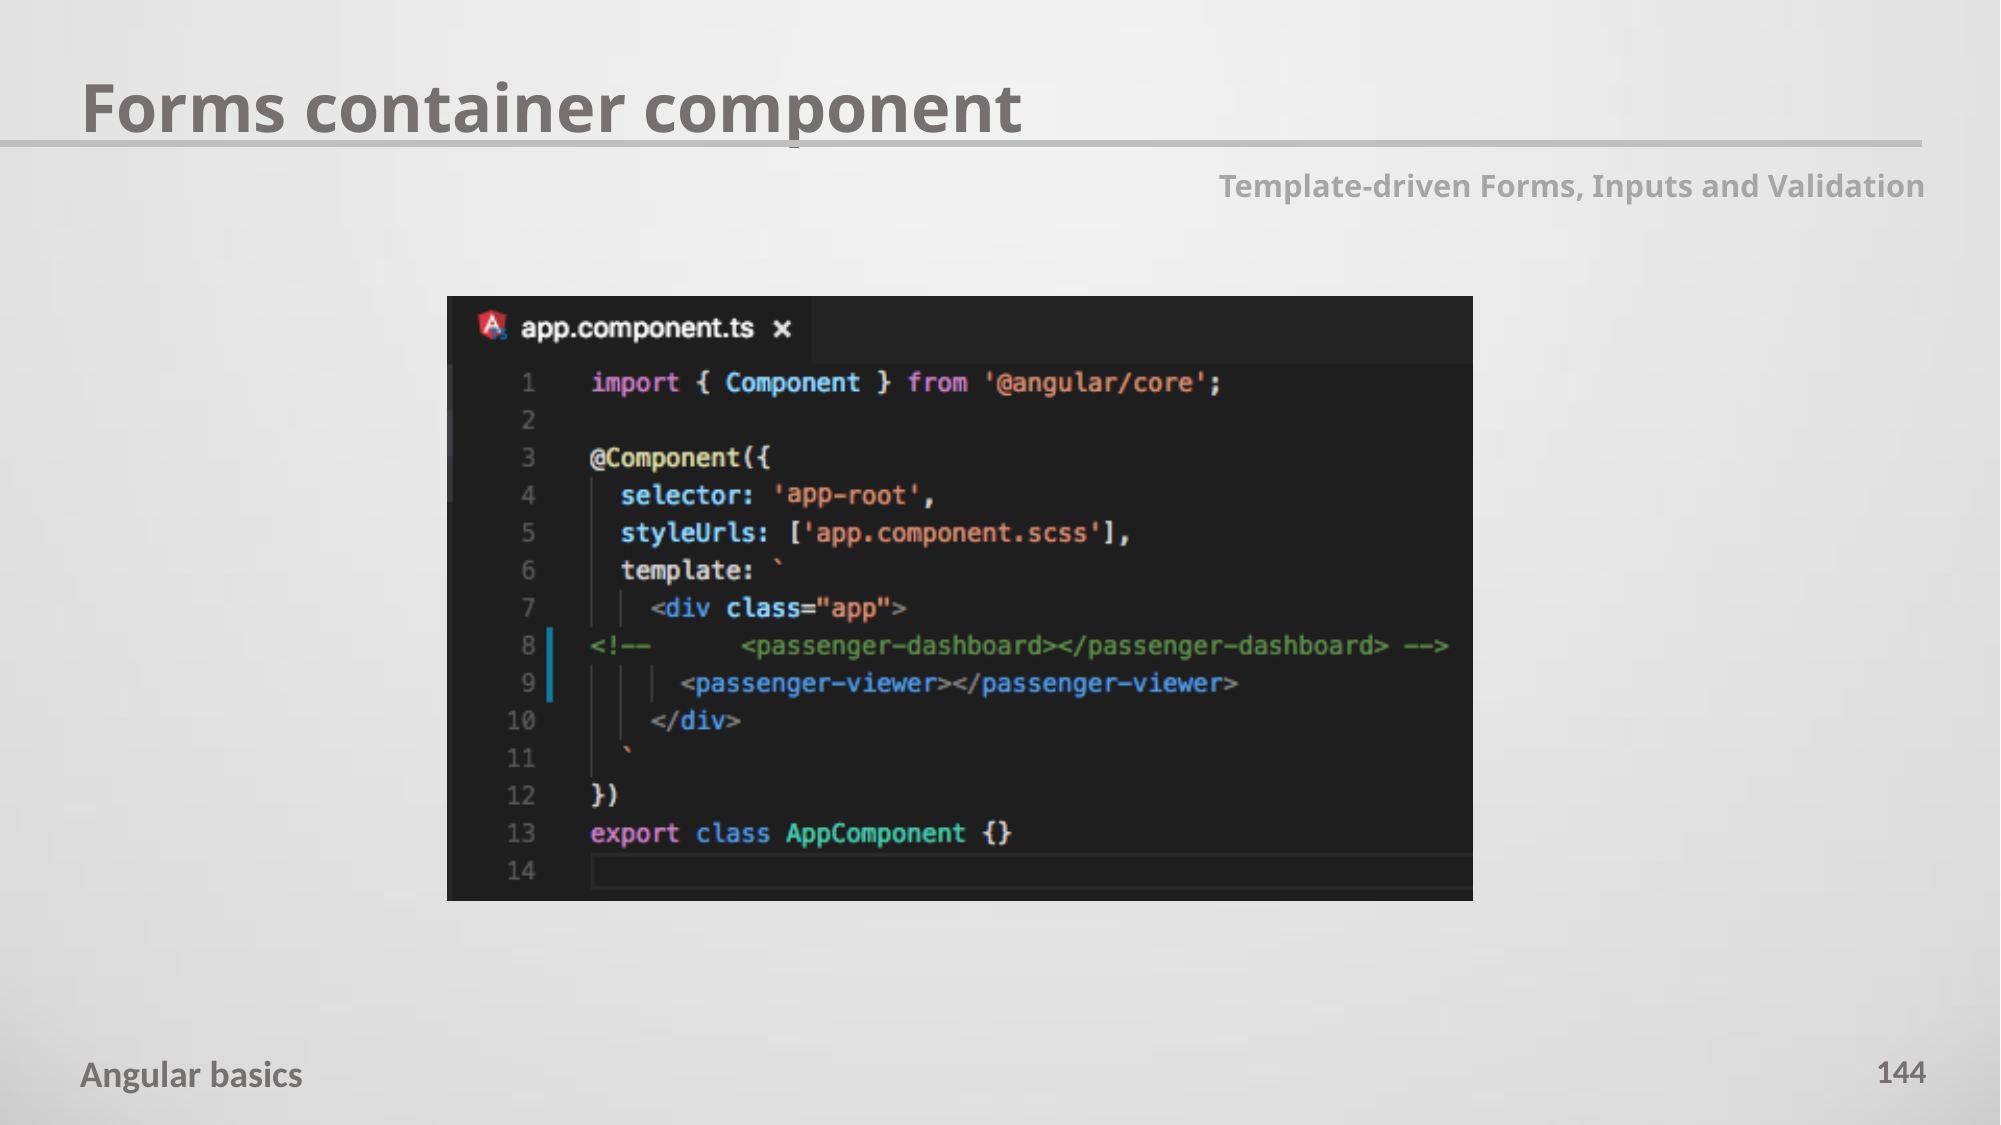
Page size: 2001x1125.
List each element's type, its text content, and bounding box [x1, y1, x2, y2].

text_box Forms container component [65, 147, 1176, 155]
text_box Forms container component [65, 48, 1942, 146]
picture [0, 0, 2001, 1125]
text_box Template-driven Forms, Inputs and Validation [1176, 146, 1942, 212]
footer Angular basics [65, 1042, 1338, 1103]
slide_number 144 [1412, 1038, 1942, 1103]
